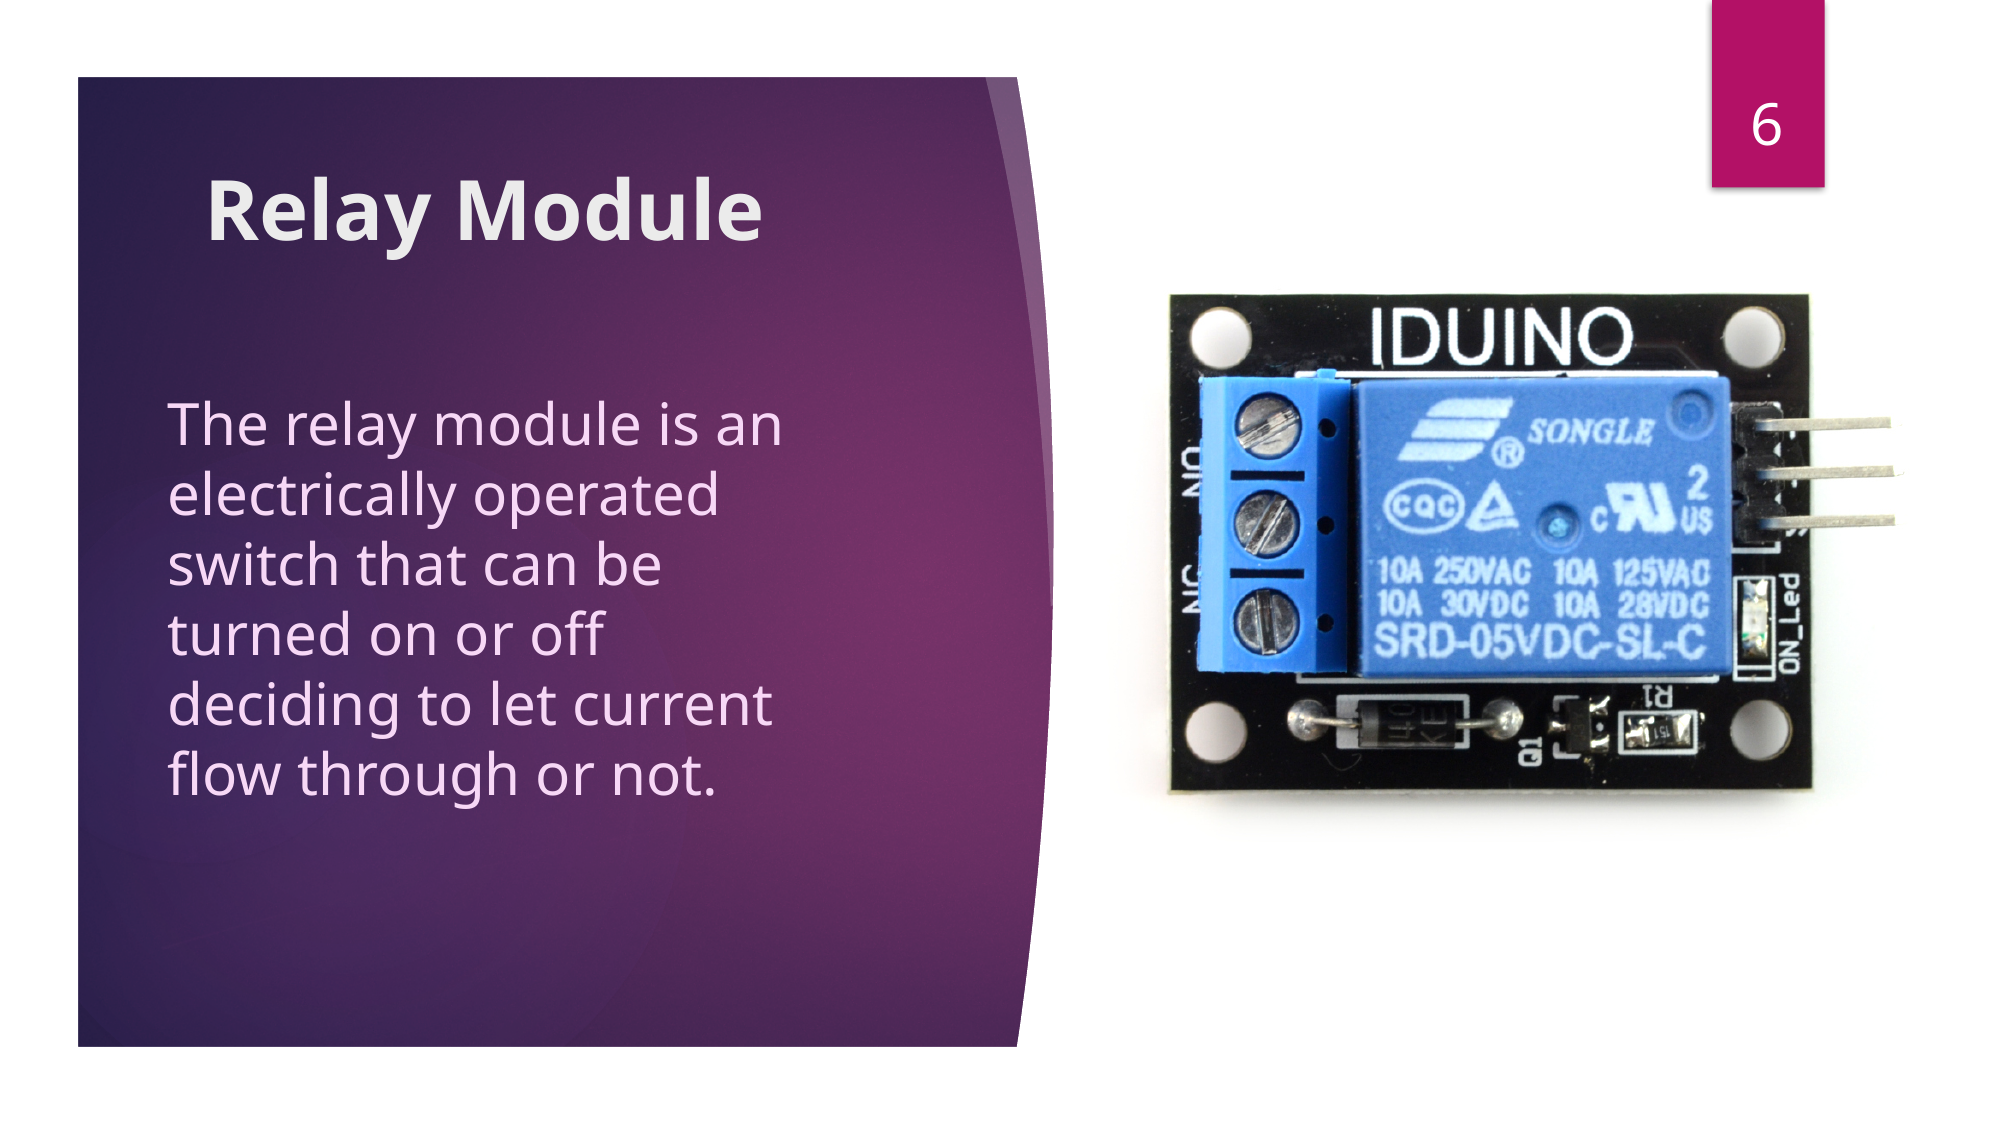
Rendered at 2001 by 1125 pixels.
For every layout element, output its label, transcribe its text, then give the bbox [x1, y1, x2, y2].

picture [1074, 241, 1998, 842]
text_box The relay module is an electrically operated switch that can be turned on or off deciding to let current flow through or not. [153, 379, 823, 815]
title Relay Module [189, 107, 904, 306]
slide_number 6 [1698, 48, 1836, 175]
